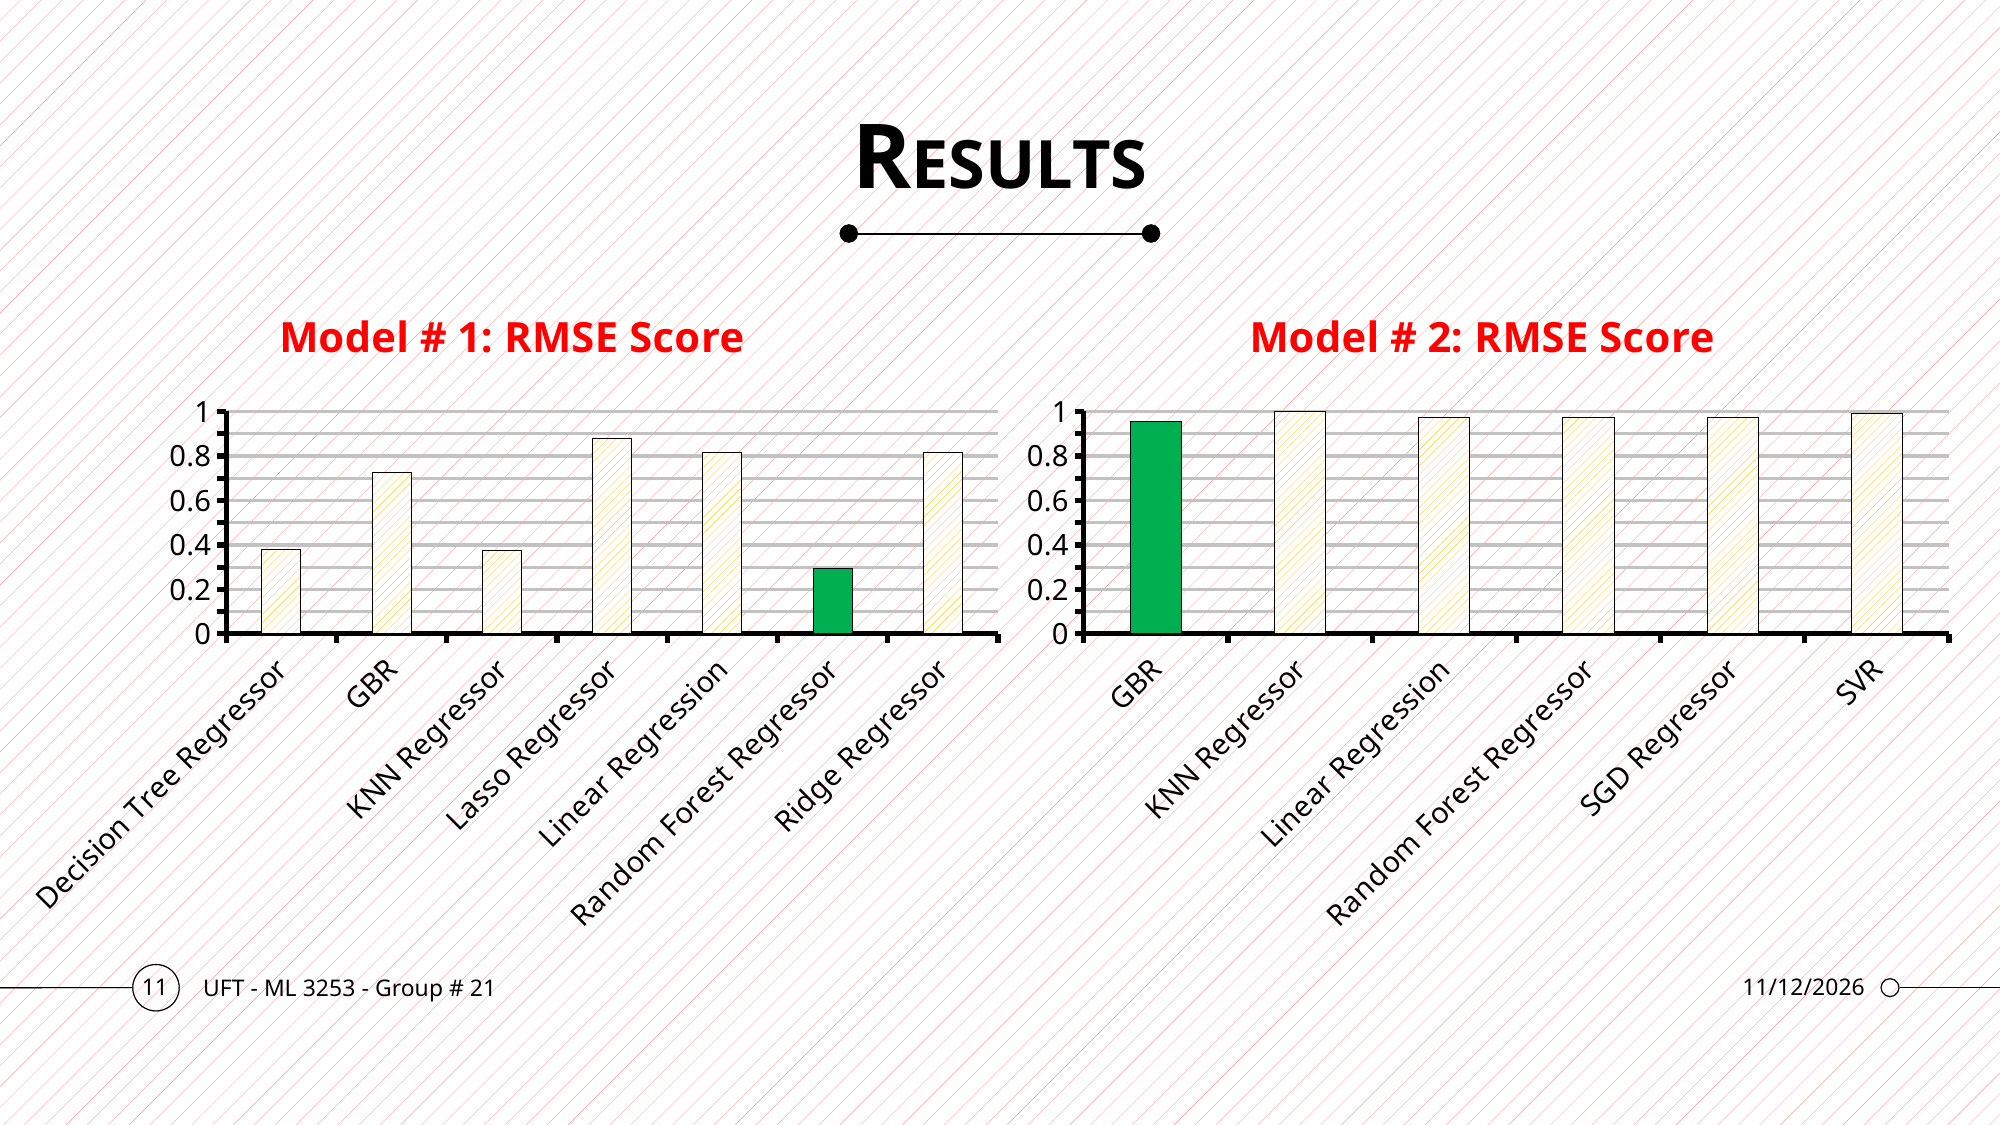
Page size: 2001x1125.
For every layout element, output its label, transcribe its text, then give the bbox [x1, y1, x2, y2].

chart [6, 273, 1969, 949]
title RESULTS [633, 93, 1367, 208]
